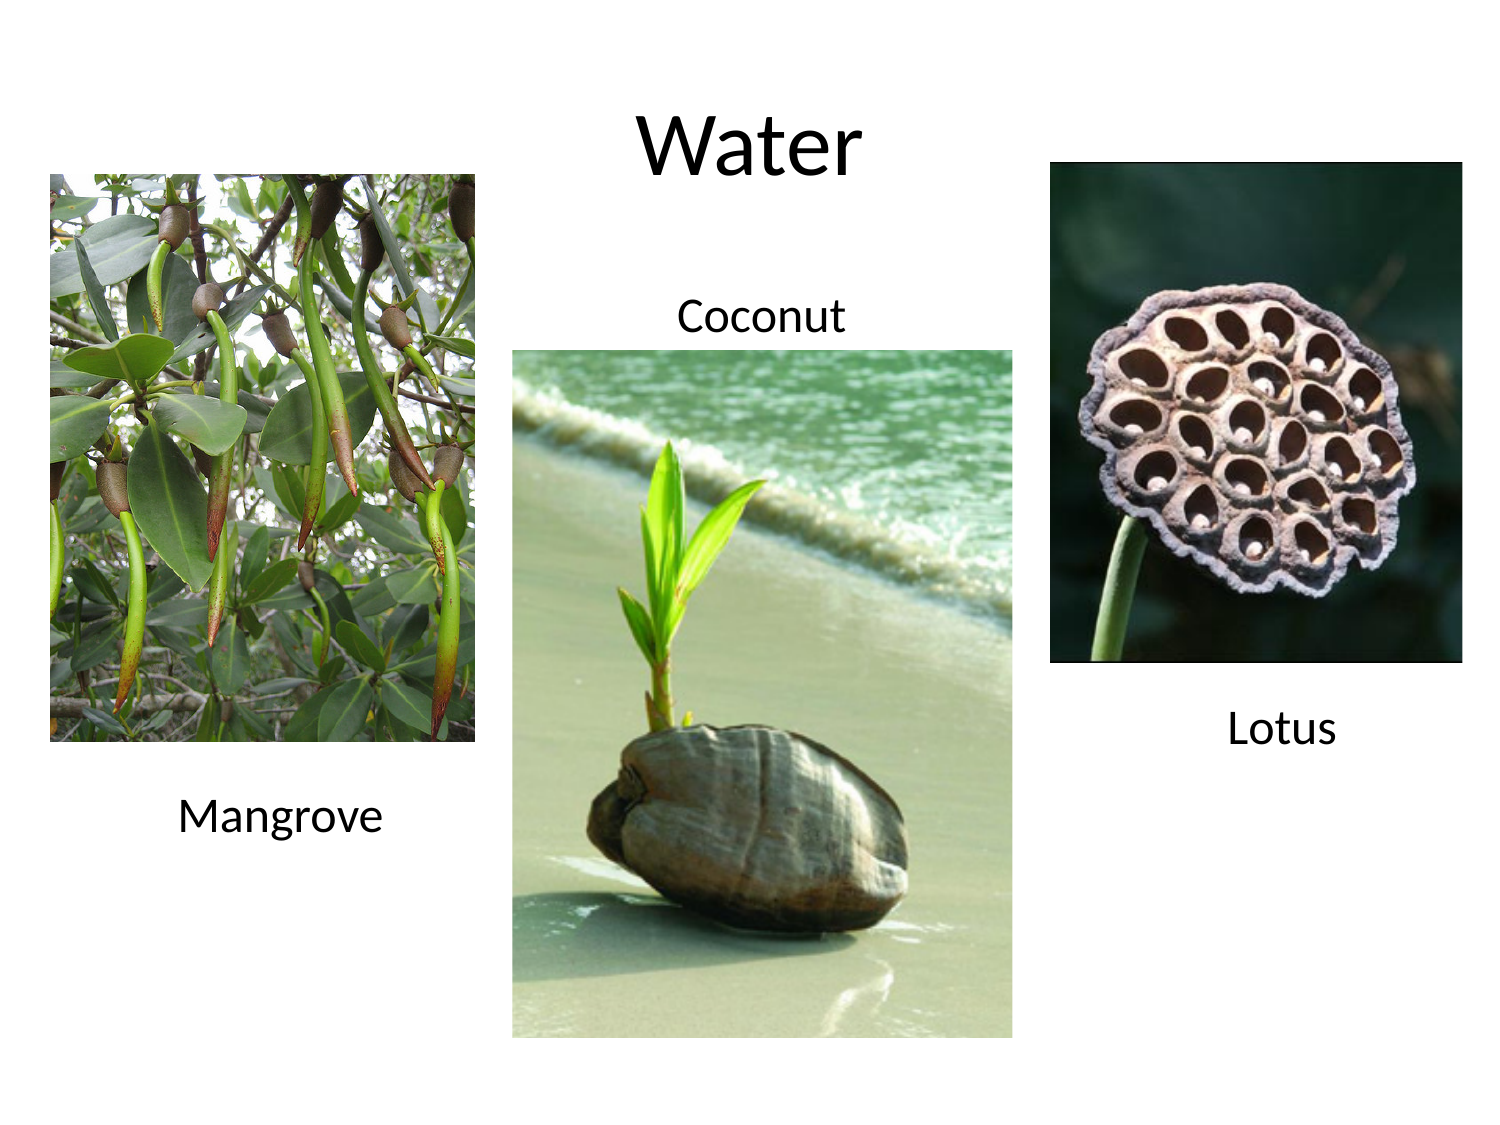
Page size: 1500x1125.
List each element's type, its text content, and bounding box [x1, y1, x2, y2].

picture [512, 349, 1013, 1038]
text_box Coconut [662, 274, 875, 348]
text_box Mangrove [162, 774, 400, 850]
title Water [75, 45, 1425, 233]
text_box Lotus [1212, 687, 1363, 763]
picture [49, 174, 476, 742]
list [1049, 162, 1463, 663]
